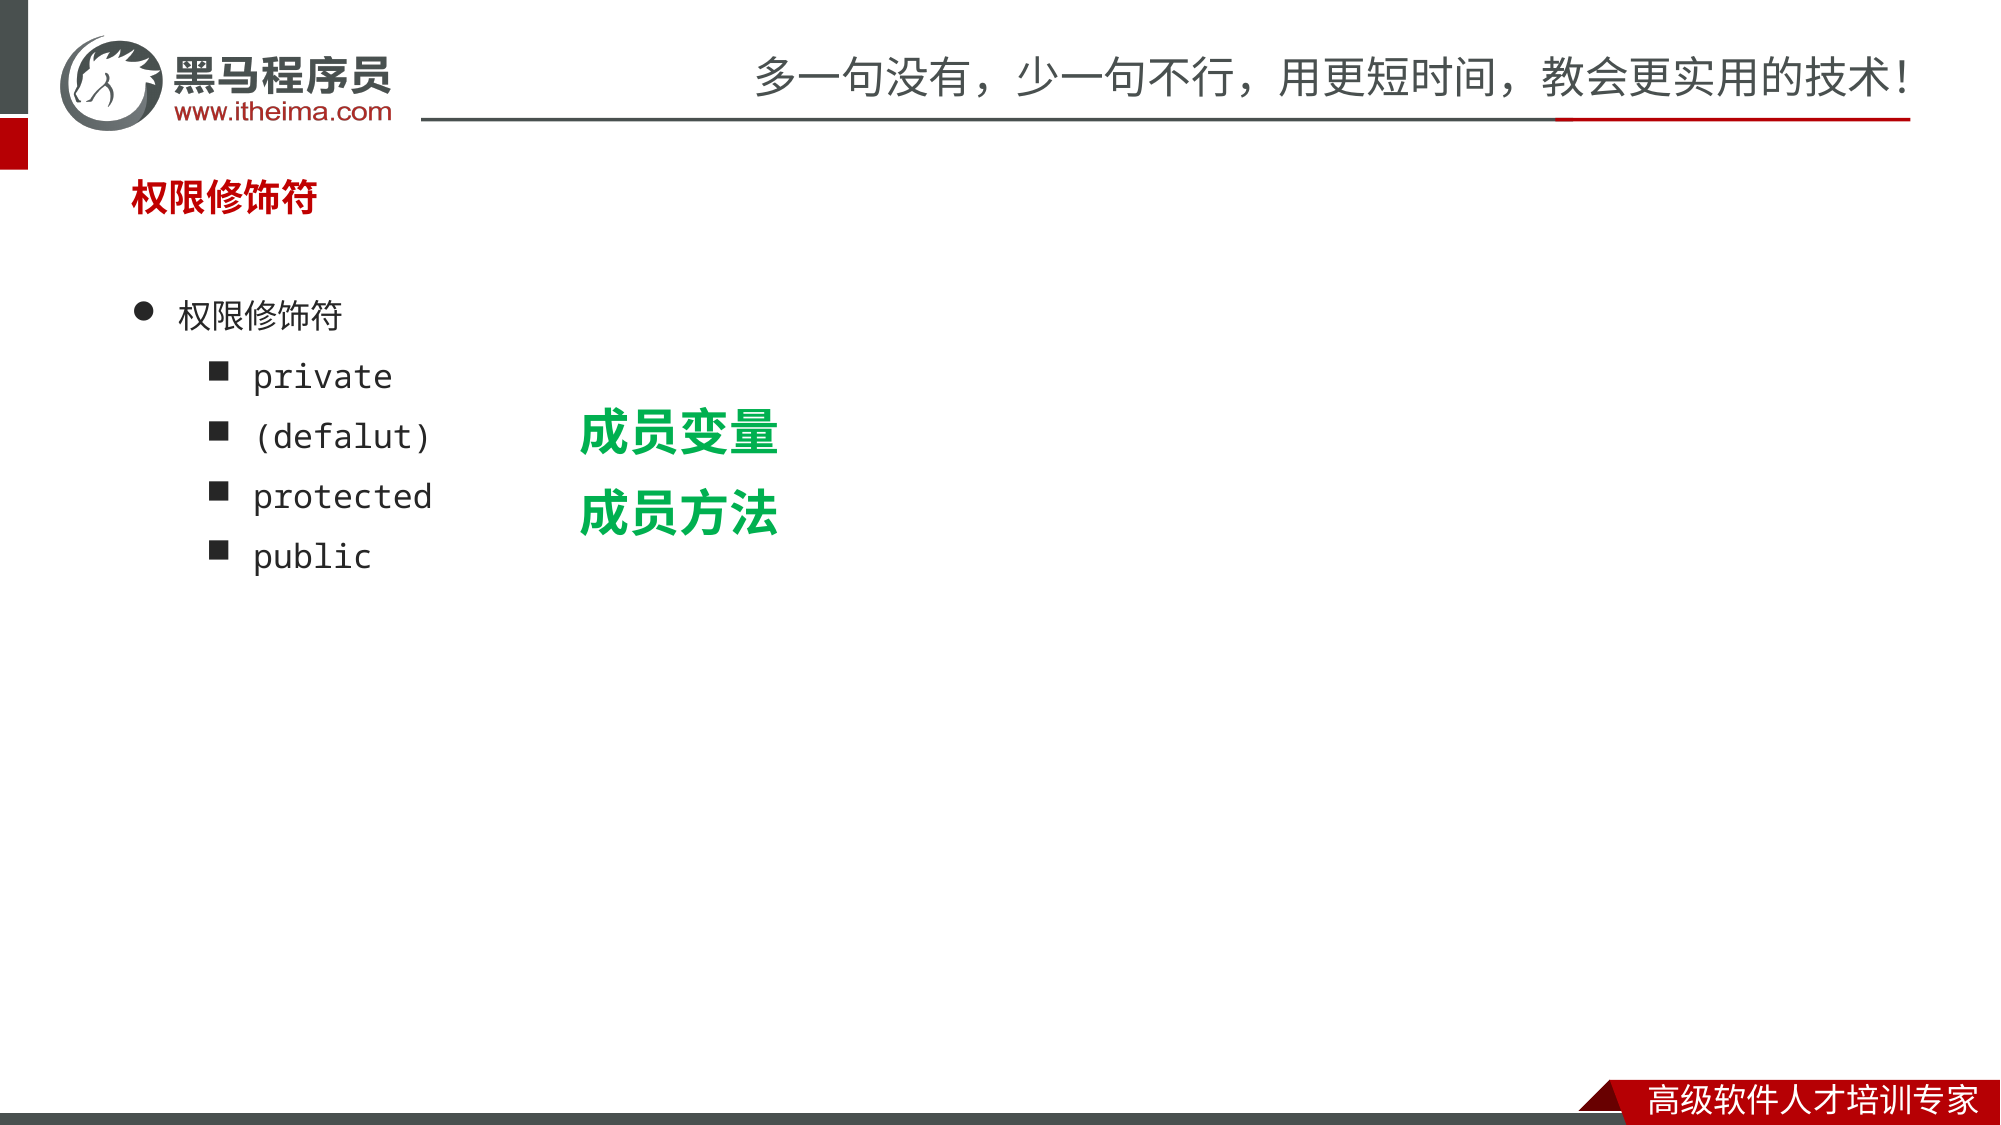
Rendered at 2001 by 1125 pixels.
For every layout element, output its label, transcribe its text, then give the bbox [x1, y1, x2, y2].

picture [14, 0, 453, 179]
text_box 成员方法 [564, 474, 837, 549]
text_box 权限修饰符 [116, 154, 1880, 239]
text_box 成员变量 [564, 392, 837, 468]
text_box 权限修饰符 private (defalut) protected public [116, 268, 896, 583]
title [116, 40, 1556, 125]
